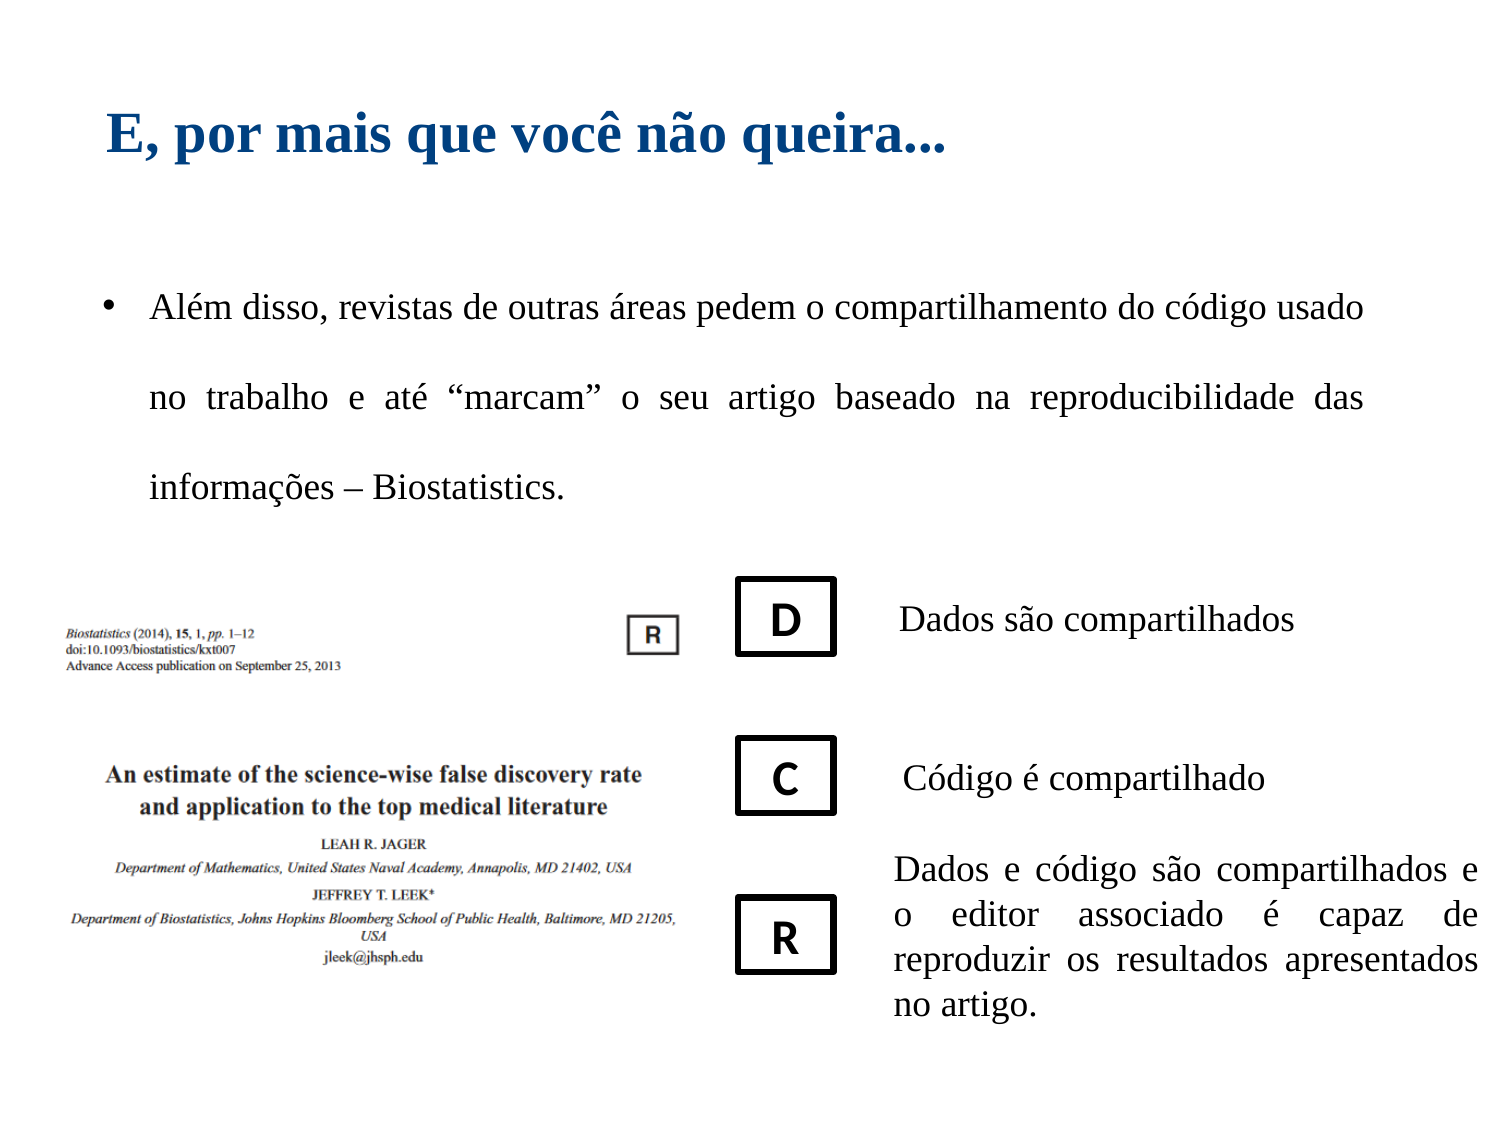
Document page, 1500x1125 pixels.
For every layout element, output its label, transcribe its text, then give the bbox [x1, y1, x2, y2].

text_box Além disso, revistas de outras áreas pedem o compartilhamento do código usado no trabalho e até “marcam” o seu artigo baseado na reproducibilidade das informações – Biostatistics. [87, 229, 1381, 515]
text_box Código é compartilhado [888, 745, 1282, 806]
text_box C [737, 738, 834, 814]
text_box D [737, 579, 834, 654]
picture [47, 612, 704, 977]
text_box Dados e código são compartilhados e o editor associado é capaz de reproduzir os resultados apresentados no artigo. [879, 836, 1495, 1032]
text_box Dados são compartilhados [884, 586, 1311, 647]
text_box E, por mais que você não queira... [92, 86, 963, 172]
text_box R [737, 897, 834, 973]
